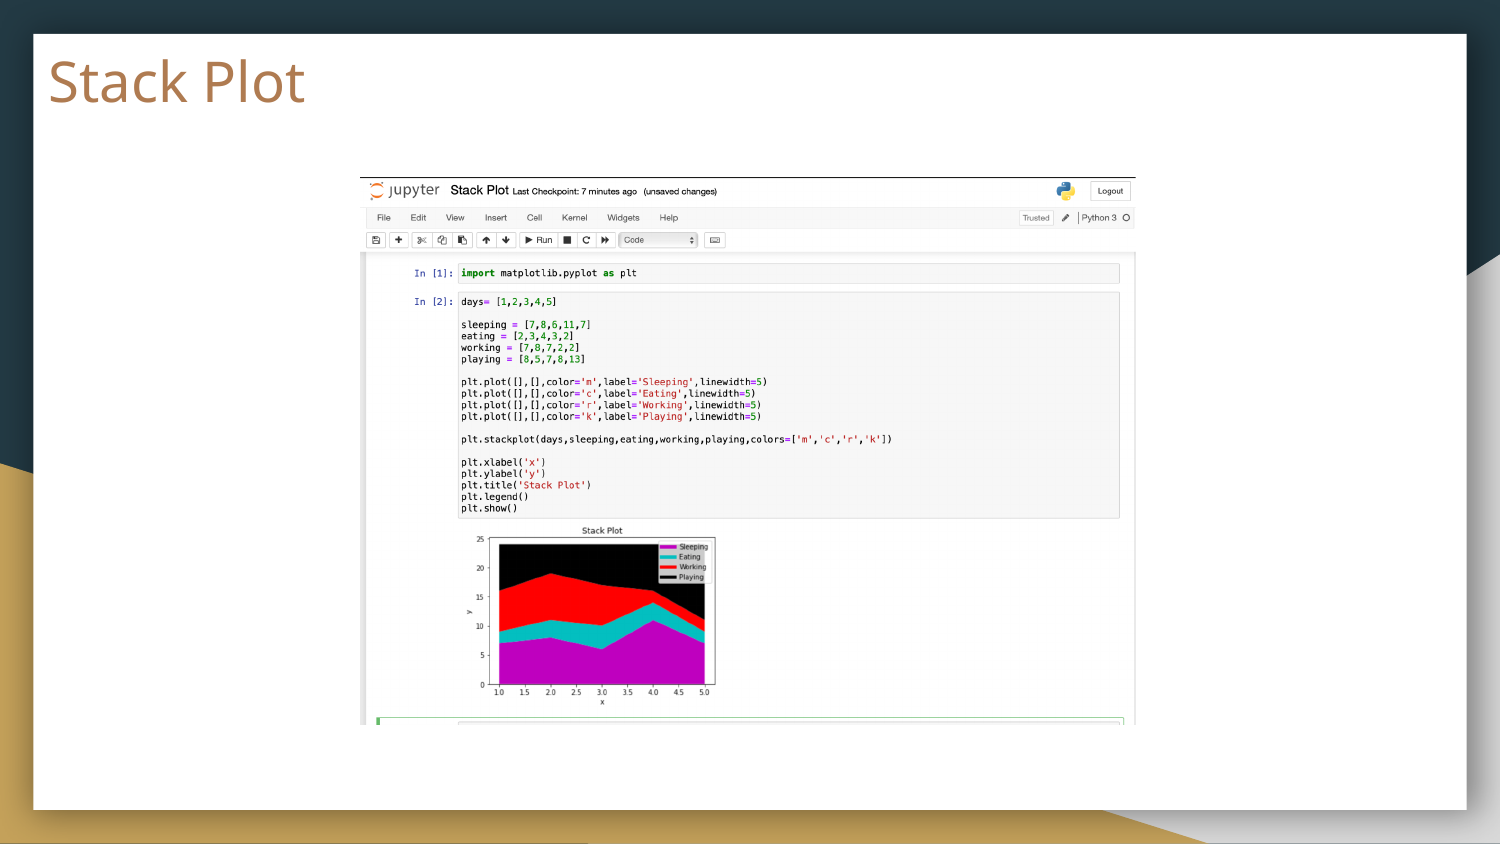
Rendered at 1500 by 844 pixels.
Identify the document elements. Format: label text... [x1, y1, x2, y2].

picture [359, 177, 1136, 725]
title Stack Plot [33, 31, 1265, 188]
